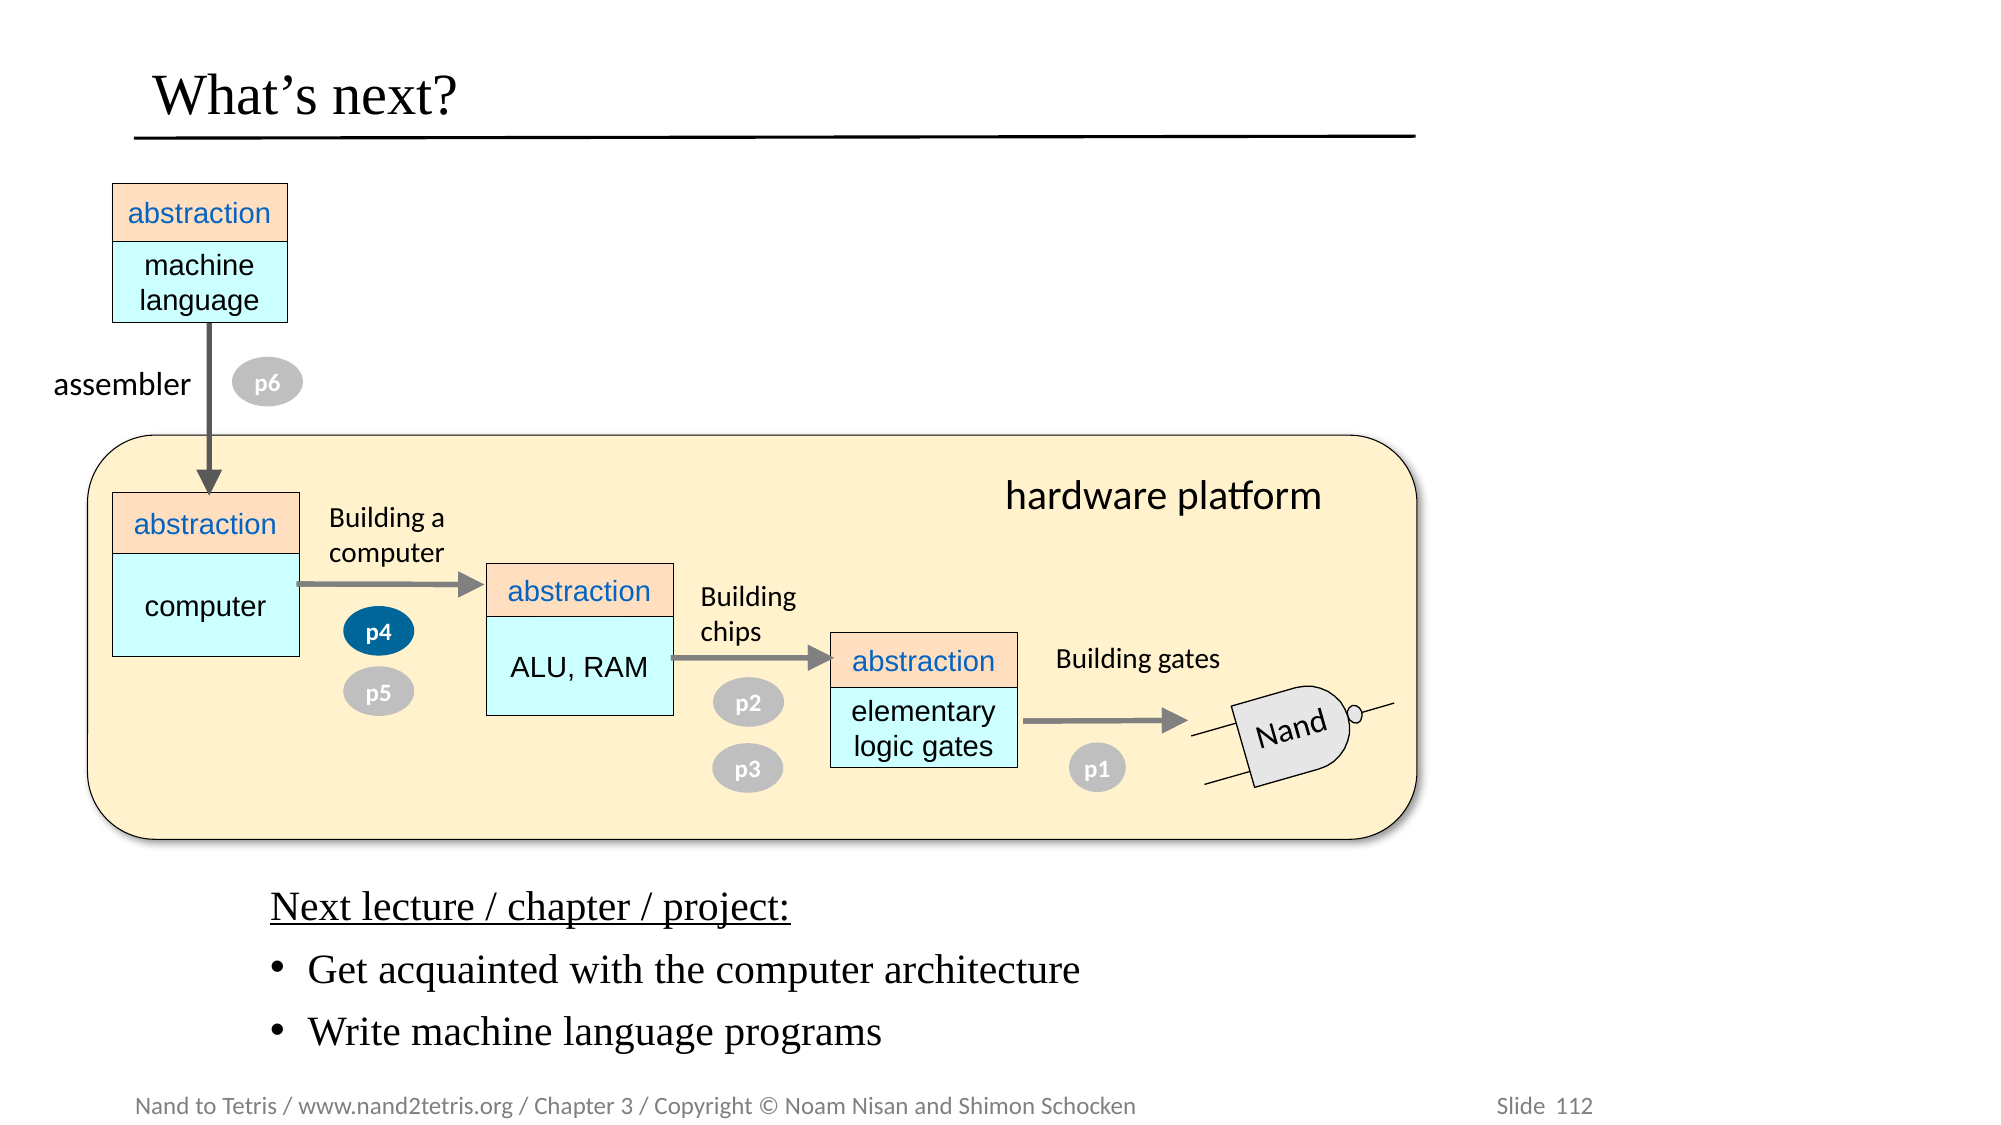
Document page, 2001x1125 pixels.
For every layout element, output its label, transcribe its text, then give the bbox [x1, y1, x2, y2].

text_box [198, 403, 220, 496]
text_box [296, 574, 485, 595]
text_box p2 [712, 676, 785, 728]
text_box p1 [1068, 741, 1127, 793]
text_box [673, 647, 834, 669]
text_box p5 [342, 665, 415, 717]
text_box Building a computer [329, 498, 485, 569]
text_box abstraction [111, 182, 288, 240]
text_box elementary logic gates [830, 687, 1018, 768]
text_box p6 [231, 356, 304, 407]
text_box abstraction [830, 631, 1018, 687]
text_box hardware platform [1005, 467, 1323, 518]
text_box assembler [53, 362, 210, 403]
text_box Building gates [1055, 638, 1221, 709]
text_box abstraction [111, 492, 300, 554]
text_box Next lecture / chapter / project: Get acquainted with the computer architecture Write machine language programs [255, 871, 1126, 1073]
text_box [255, 680, 452, 776]
text_box p4 [342, 605, 415, 657]
text_box p3 [711, 742, 784, 794]
text_box [1023, 710, 1188, 731]
text_box Building chips [700, 577, 811, 648]
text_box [485, 562, 673, 716]
text_box [86, 434, 1418, 840]
text_box computer [111, 554, 300, 656]
title What’s next? [137, 48, 1417, 144]
text_box machine language [111, 240, 288, 322]
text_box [1189, 689, 1398, 775]
